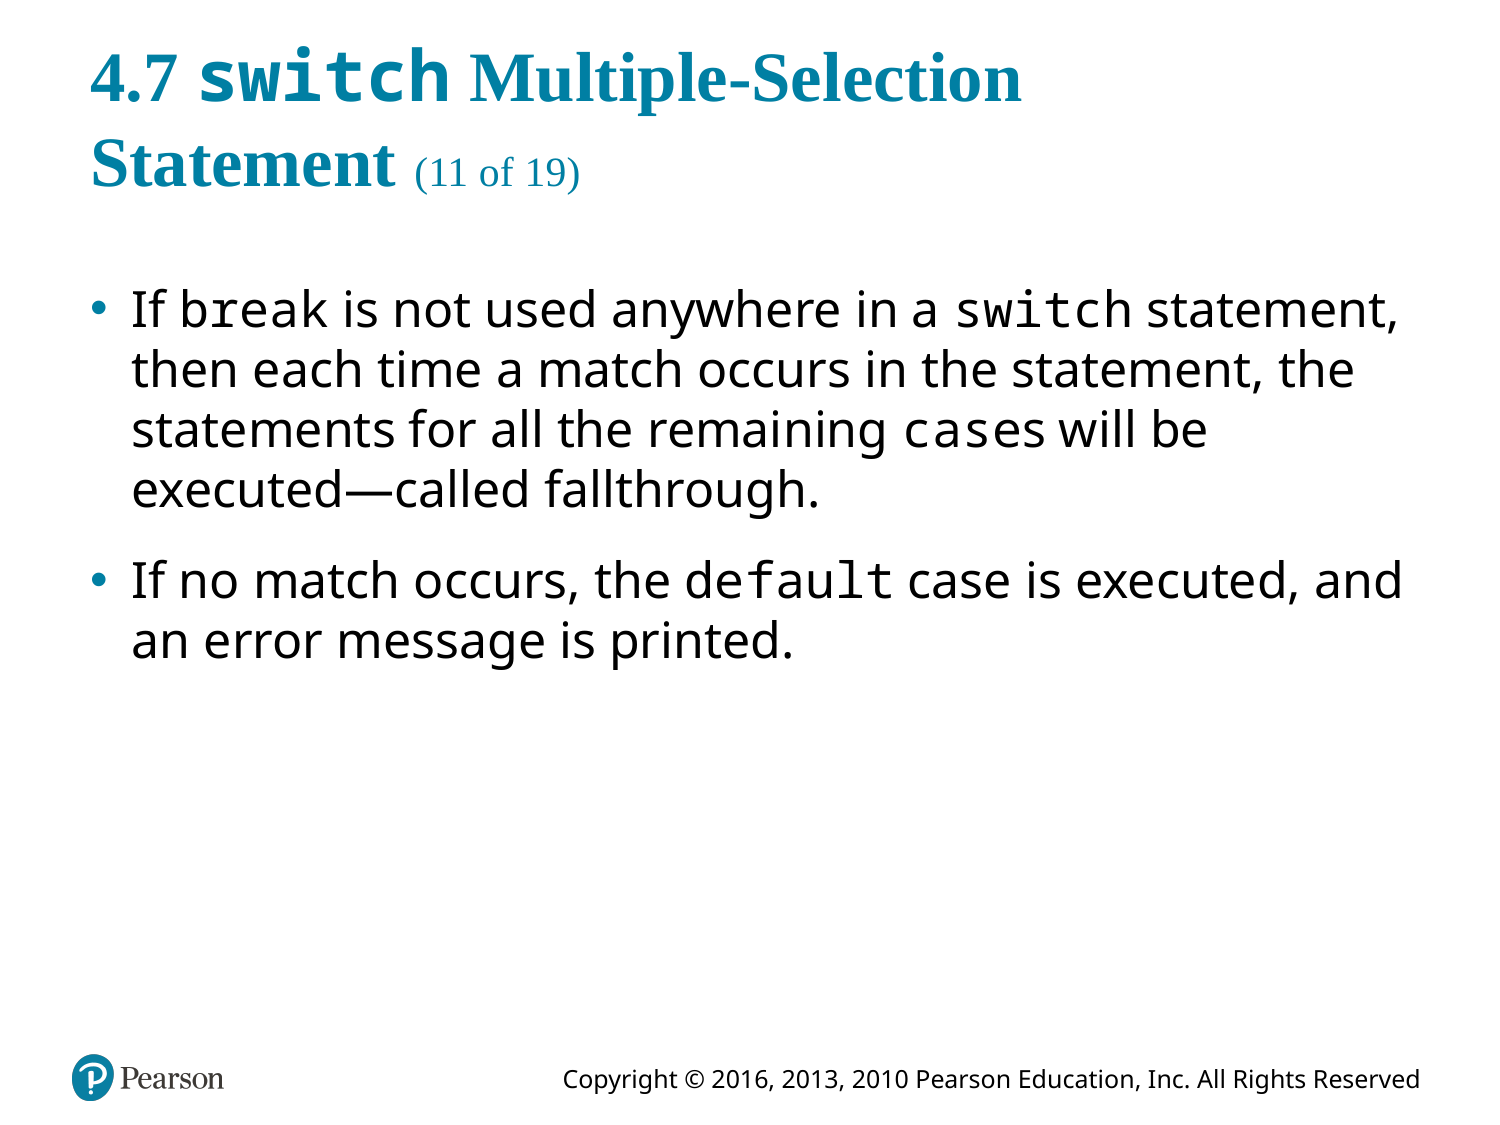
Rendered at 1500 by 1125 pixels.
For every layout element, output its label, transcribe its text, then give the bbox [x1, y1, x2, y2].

title 4.7 switch Multiple-Selection Statement (11 of 19) [75, 0, 1215, 216]
list If break is not used anywhere in a switch statement, then each time a match occurs in the statement, the statements for all the remaining cases will be executed—called fallthrough. If no match occurs, the default case is executed, and an error message is printed. [75, 262, 1425, 931]
picture [72, 1054, 88, 1070]
picture [80, 1063, 106, 1088]
picture [72, 1087, 83, 1101]
picture [98, 1054, 224, 1101]
